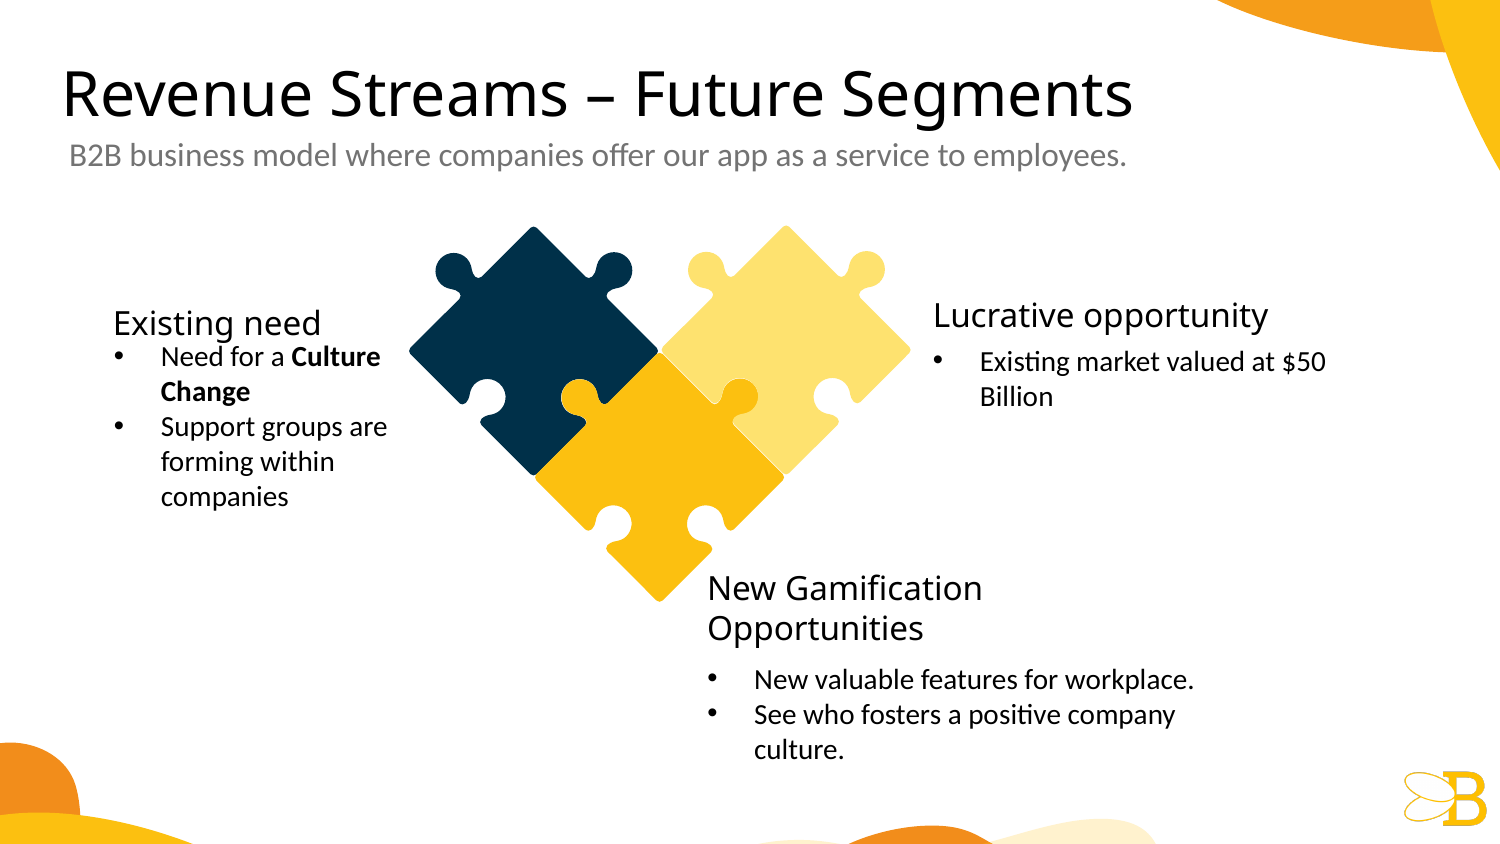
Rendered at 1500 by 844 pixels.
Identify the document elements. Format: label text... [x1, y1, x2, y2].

text_box [661, 225, 911, 475]
text_box Existing need [98, 294, 396, 350]
title Revenue Streams – Future Segments [46, 38, 1244, 111]
text_box Lucrative opportunity [918, 287, 1316, 334]
list B2B business model where companies offer our app as a service to employees. [46, 111, 1440, 189]
text_box Need for a Culture Change Support groups are forming within companies [99, 330, 423, 520]
text_box Existing market valued at $50 Billion [918, 334, 1408, 455]
picture [1404, 746, 1491, 844]
text_box [535, 352, 785, 602]
text_box New Gamification Opportunities [692, 560, 1025, 652]
text_box New valuable features for workplace. See who fosters a positive company culture. [692, 652, 1238, 808]
text_box [423, 226, 659, 476]
